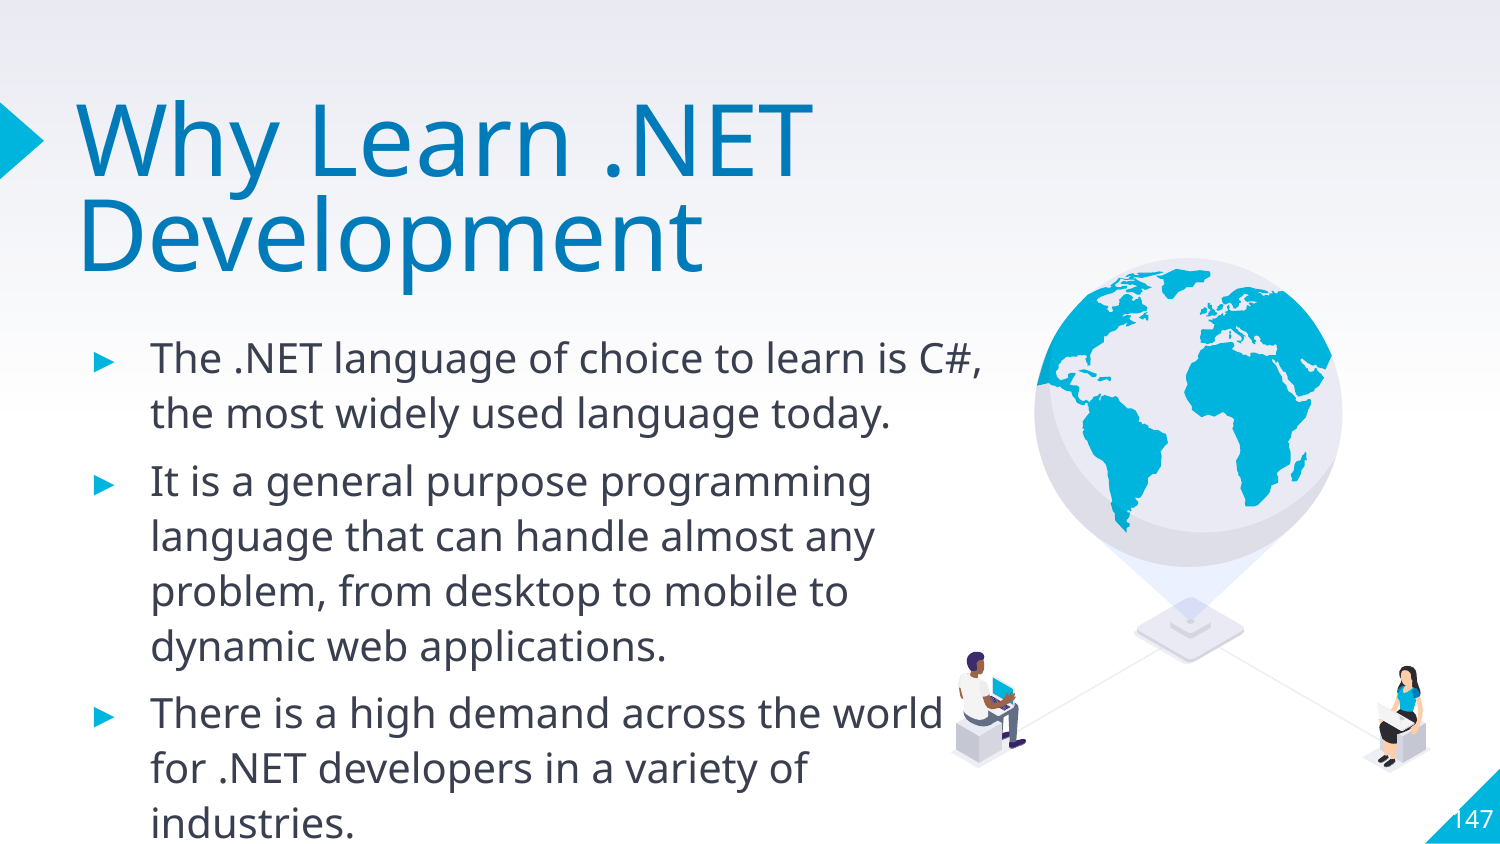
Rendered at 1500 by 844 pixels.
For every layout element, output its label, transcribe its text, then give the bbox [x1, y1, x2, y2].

list The .NET language of choice to learn is C#, the most widely used language today. It is a general purpose programming language that can handle almost any problem, from desktop to mobile to dynamic web applications. There is a high demand across the world for .NET developers in a variety of industries. [75, 327, 945, 761]
slide_number 147 [1418, 760, 1494, 838]
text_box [950, 257, 1432, 774]
title Why Learn .NET Development [75, 99, 1001, 277]
